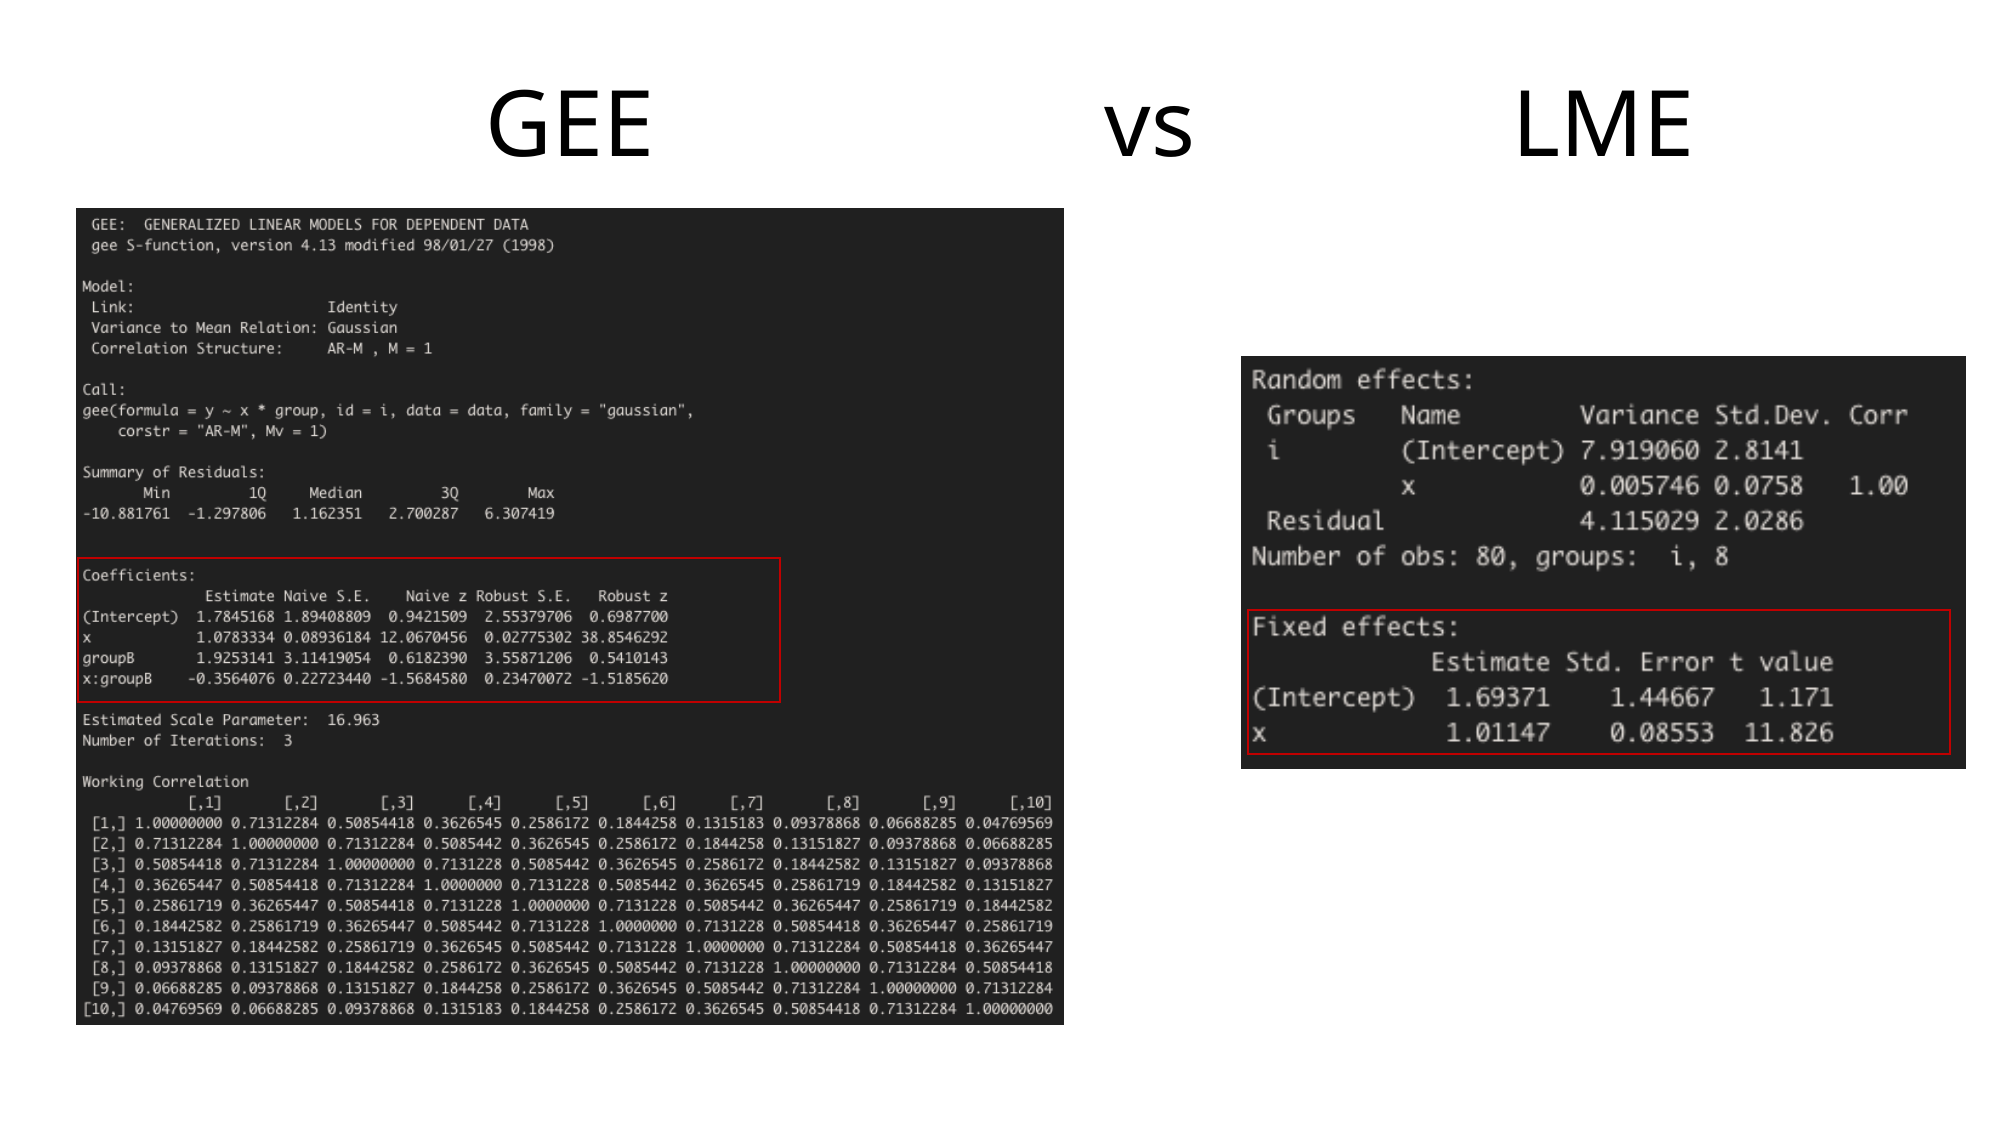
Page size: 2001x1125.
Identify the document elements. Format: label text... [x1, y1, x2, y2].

picture [76, 208, 1064, 1025]
picture [1241, 356, 1966, 769]
text_box vs [924, 17, 1376, 236]
text_box LME [1377, 17, 1829, 236]
title GEE [343, 17, 796, 208]
